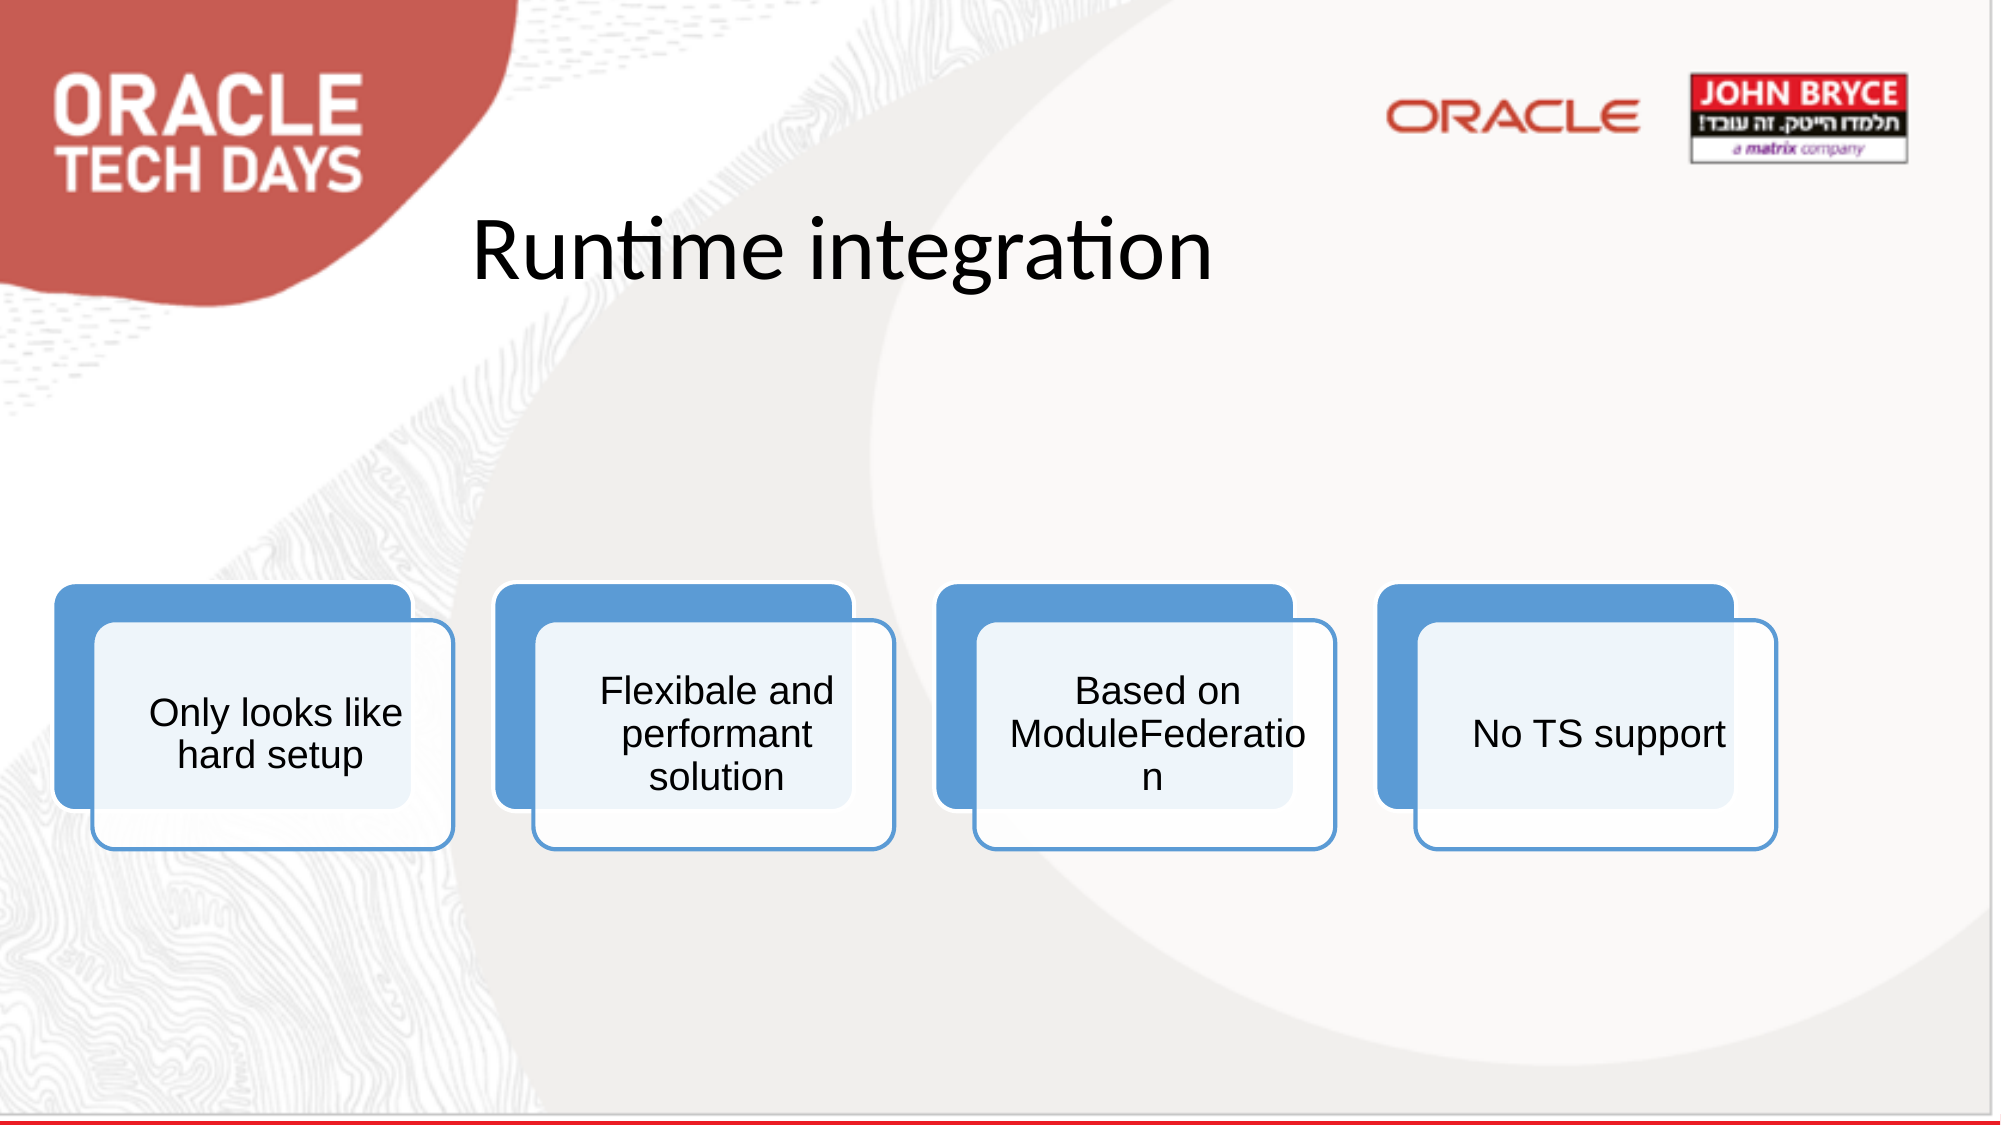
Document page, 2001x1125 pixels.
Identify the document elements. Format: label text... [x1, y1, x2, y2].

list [51, 358, 1777, 1073]
title Runtime integration [435, 141, 1777, 356]
picture [0, 0, 2001, 1125]
